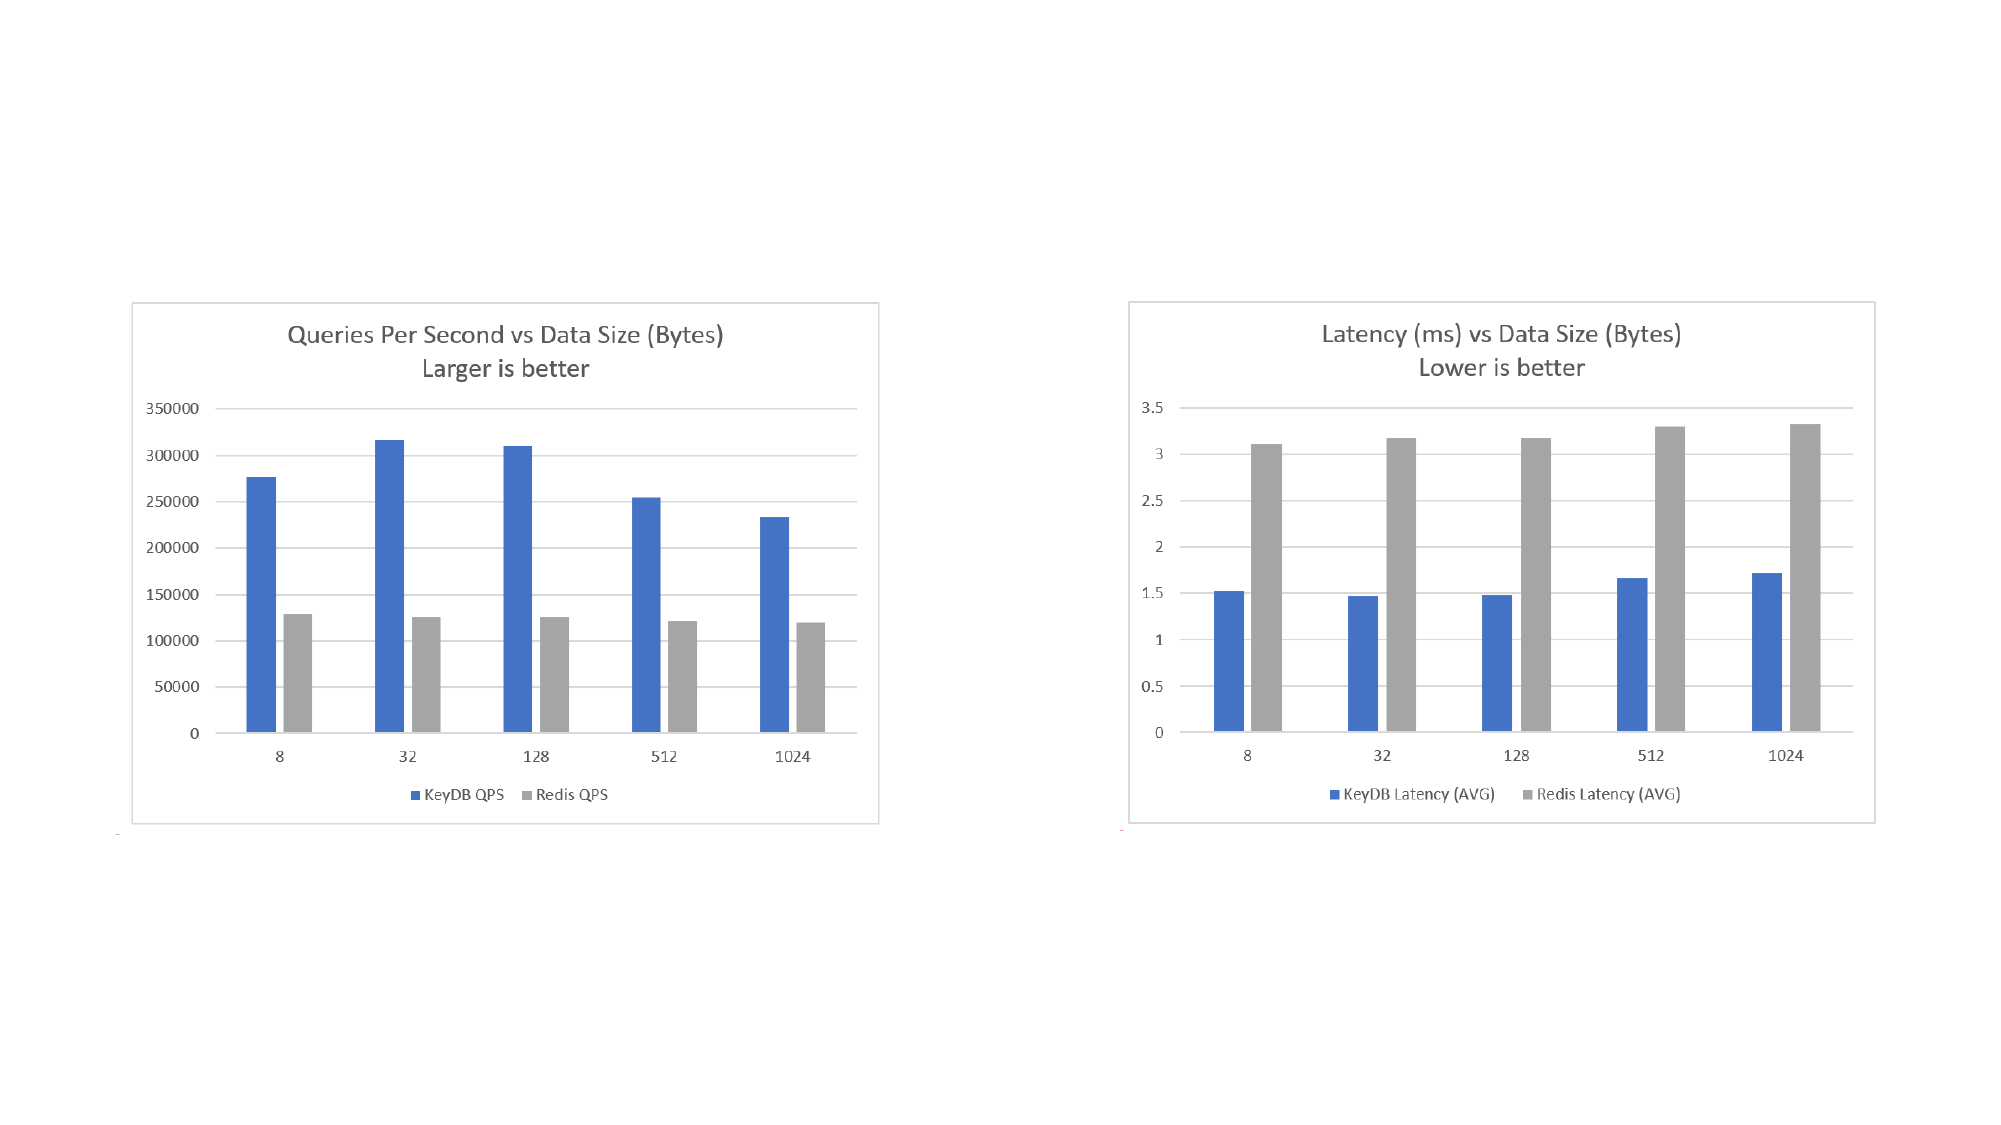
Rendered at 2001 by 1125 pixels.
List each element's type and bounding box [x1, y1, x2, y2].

picture [116, 290, 880, 835]
picture [1120, 294, 1883, 831]
